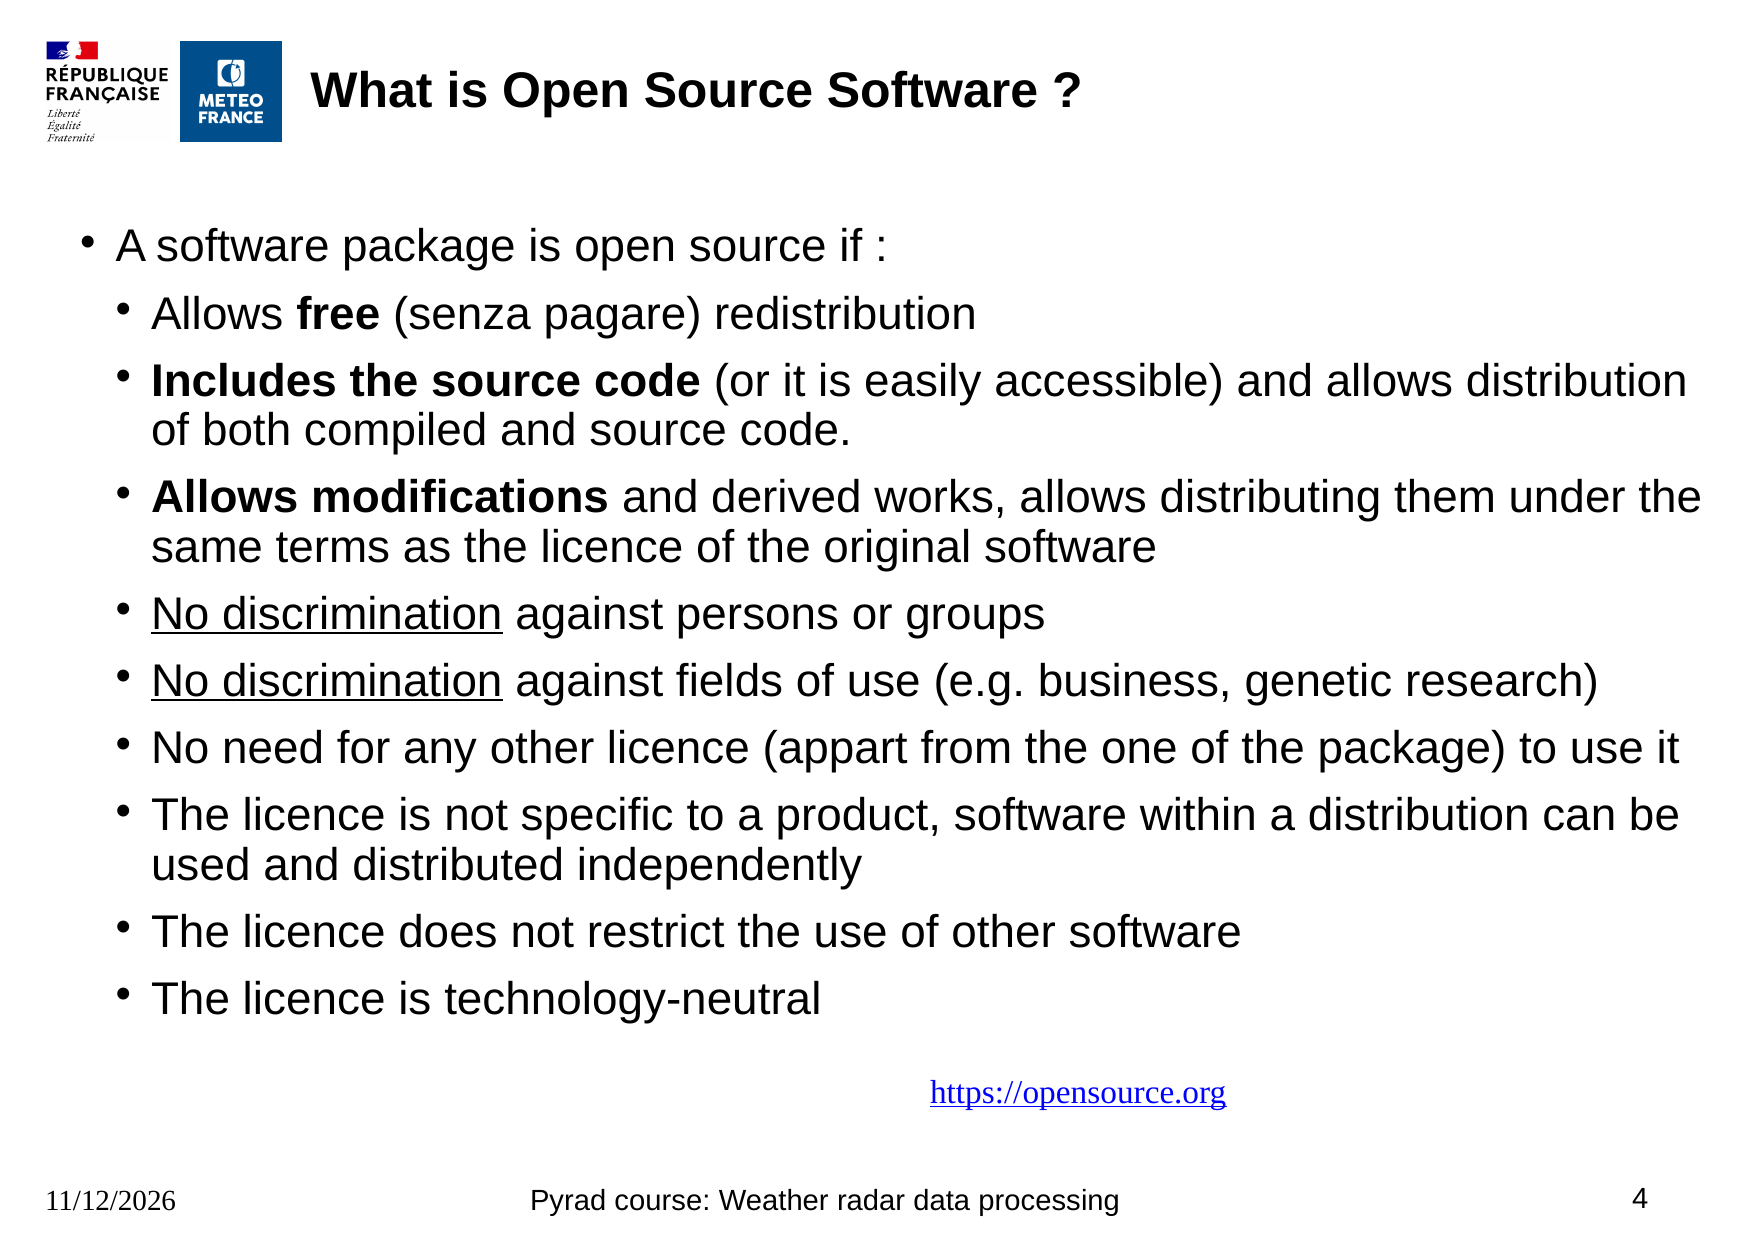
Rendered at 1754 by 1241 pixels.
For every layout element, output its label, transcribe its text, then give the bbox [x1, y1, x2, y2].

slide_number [44, 1181, 454, 1241]
text_box https://opensource.org [915, 1062, 1300, 1122]
title What is Open Source Software ? [310, 40, 1697, 142]
list A software package is open source if : Allows free (senza pagare) redistribution Includes the source code (or it is easily accessible) and allows distribution of both compiled and source code. Allows modifications and derived works, allows distributing them under the same terms as the licence of the original software No discrimination against persons or groups No discrimination against fields of use (e.g. business, genetic research) No need for any other licence (appart from the one of the package) to use it The licence is not specific to a product, software within a distribution can be used and distributed independently The licence does not restrict the use of other software The licence is technology-neutral [44, 222, 1712, 1118]
slide_number 4 [1554, 1179, 1726, 1214]
footer Pyrad course: Weather radar data processing [454, 1181, 1428, 1241]
picture [180, 41, 282, 142]
picture [46, 41, 172, 142]
